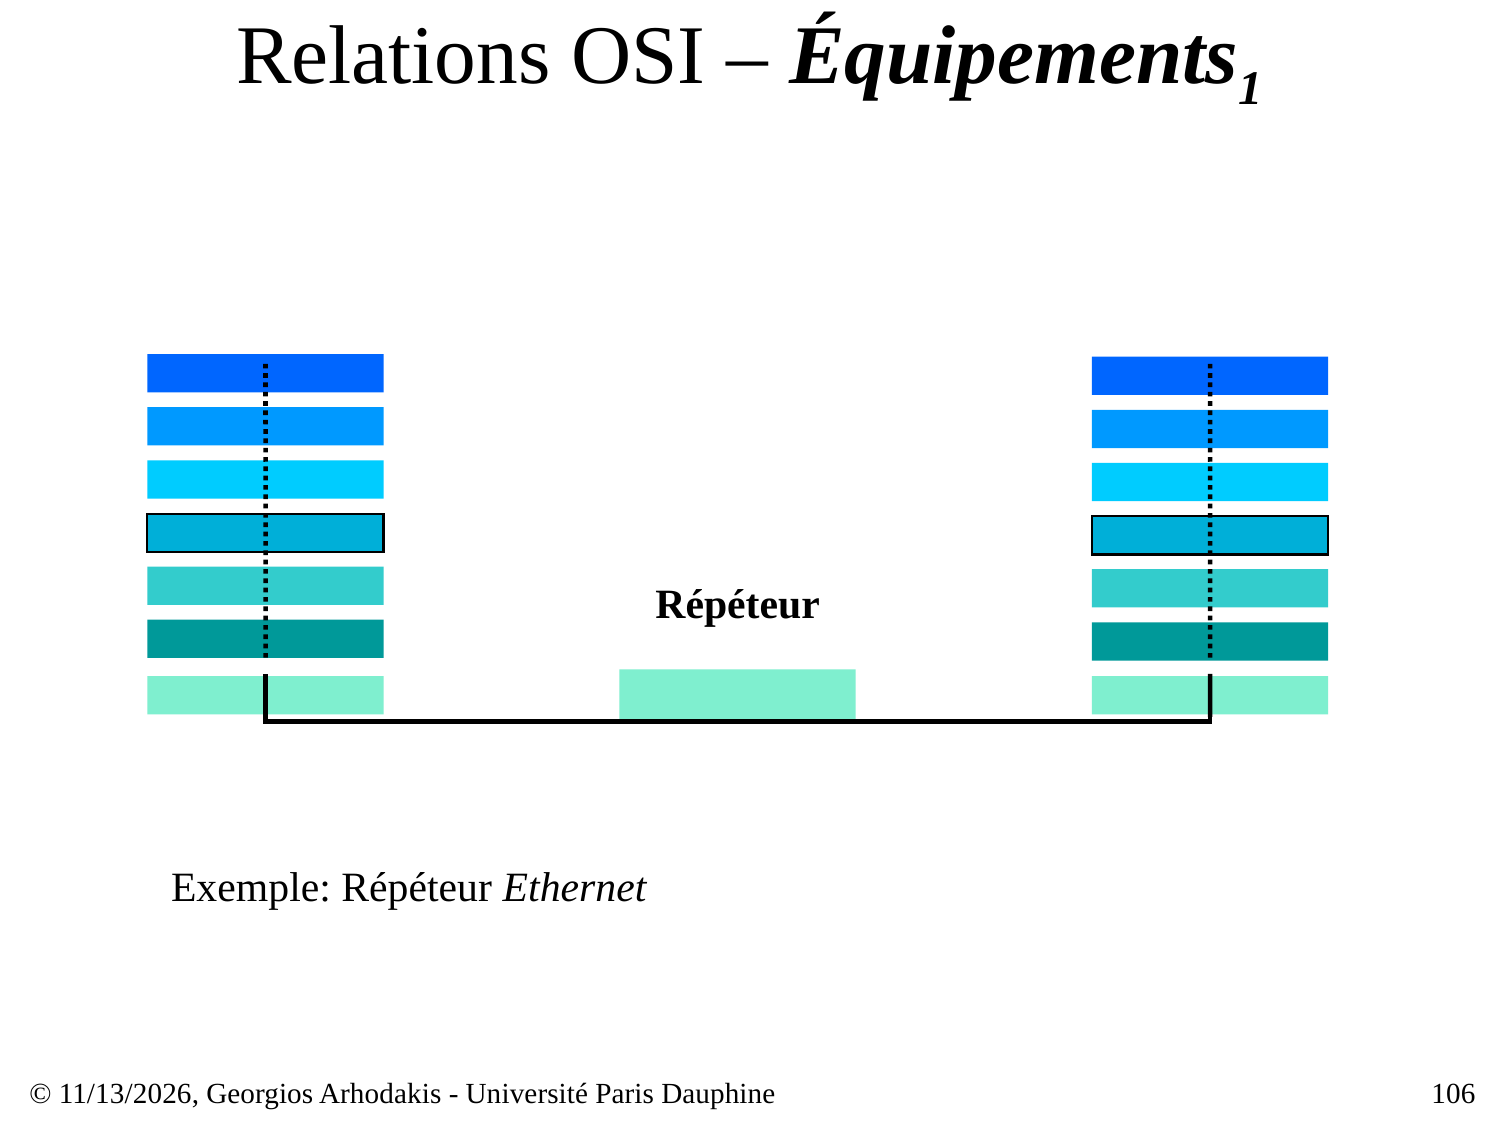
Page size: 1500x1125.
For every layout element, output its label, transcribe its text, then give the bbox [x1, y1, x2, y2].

text_box [1091, 516, 1329, 555]
text_box [147, 354, 384, 393]
text_box Répéteur [510, 572, 966, 632]
text_box [1091, 622, 1329, 661]
text_box [147, 676, 263, 715]
text_box [1091, 409, 1329, 449]
text_box [147, 407, 384, 446]
text_box [1211, 676, 1329, 715]
text_box [147, 619, 384, 658]
title Relations OSI – Équipements1 [111, 0, 1387, 159]
text_box [1091, 356, 1329, 395]
slide_number 106 [1328, 1074, 1476, 1110]
text_box [1091, 462, 1329, 502]
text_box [971, 482, 977, 956]
text_box [1091, 569, 1329, 608]
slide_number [29, 1074, 206, 1110]
text_box [1091, 676, 1210, 715]
text_box [619, 669, 856, 719]
text_box [147, 460, 384, 499]
text_box Exemple: Répéteur Ethernet [156, 852, 492, 918]
footer Georgios Arhodakis - Université Paris Dauphine [206, 1074, 1093, 1110]
text_box Exemple: Répéteur Ethernet [510, 852, 662, 918]
text_box [268, 676, 384, 715]
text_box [497, 481, 506, 955]
text_box [147, 566, 384, 605]
text_box [147, 513, 384, 552]
